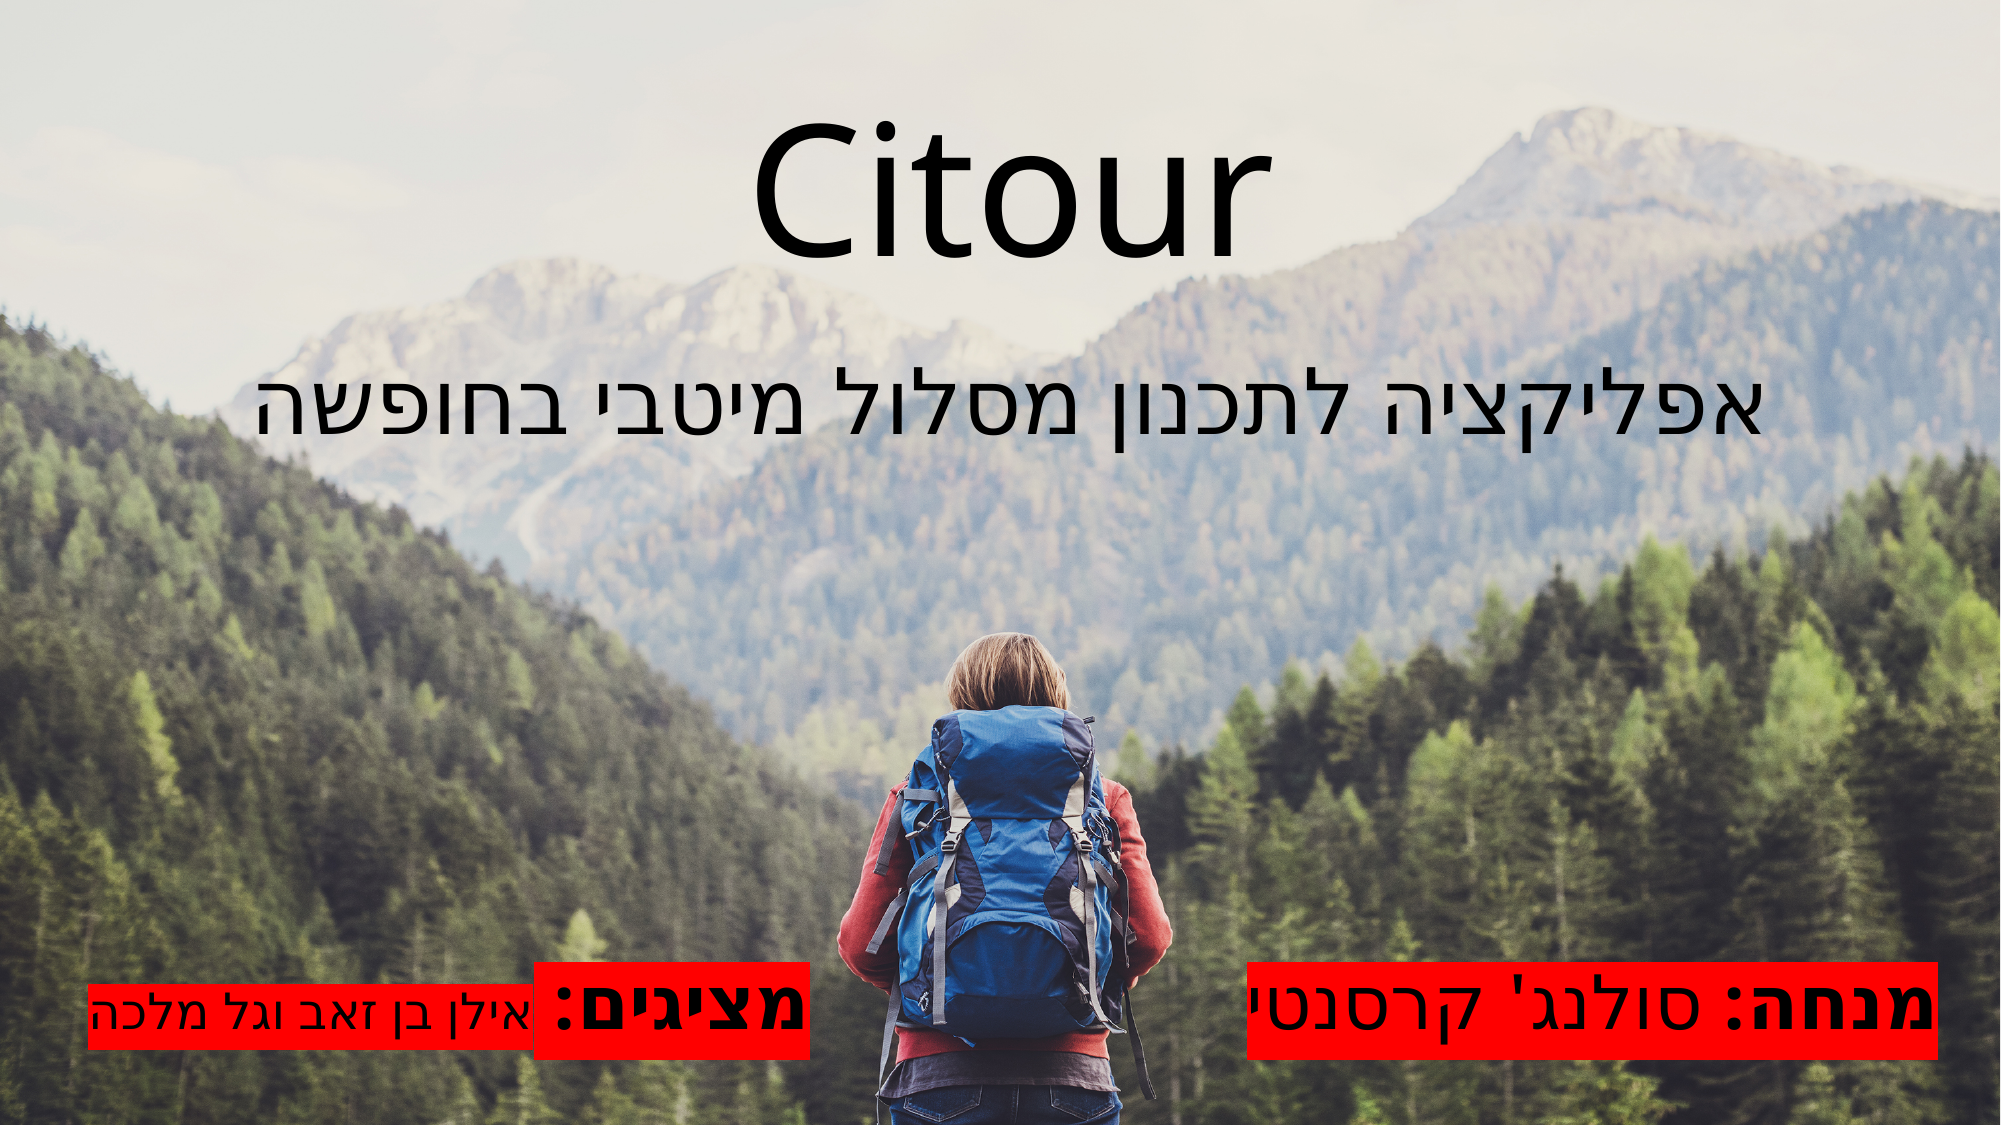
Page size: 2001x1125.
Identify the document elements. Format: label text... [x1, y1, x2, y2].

picture [0, 0, 2001, 1125]
text_box מנחה: סולנג' קרסנטי [1207, 946, 1954, 1052]
text_box Citour אפליקציה לתכנון מסלול מיטבי בחופשה [131, 65, 1891, 461]
text_box מציגים: אילן בן זאב וגל מלכה [46, 946, 825, 1052]
